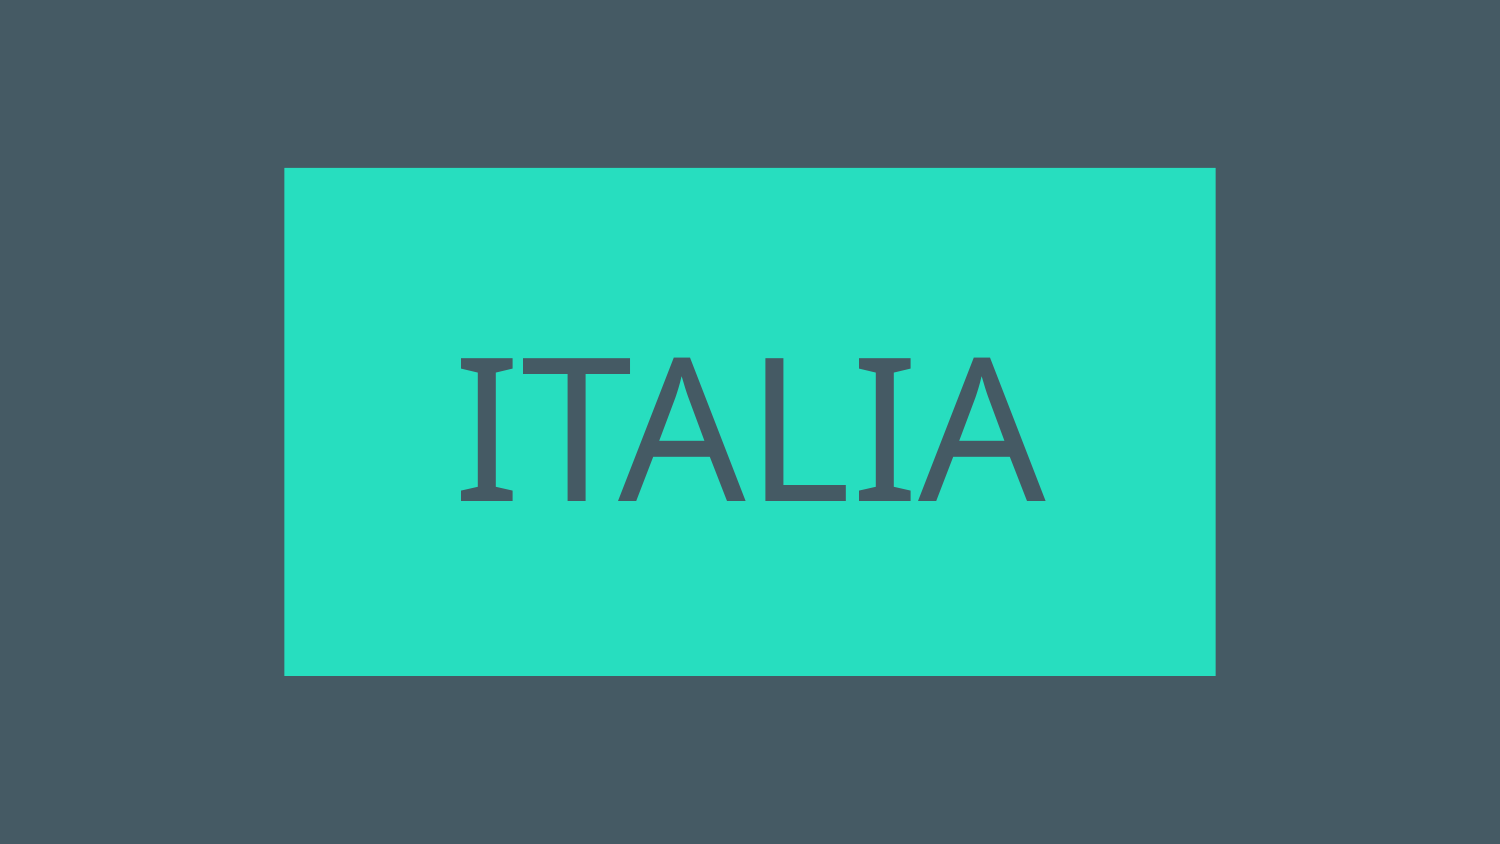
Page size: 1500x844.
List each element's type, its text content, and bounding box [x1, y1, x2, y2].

title ITALIA [284, 167, 1216, 676]
